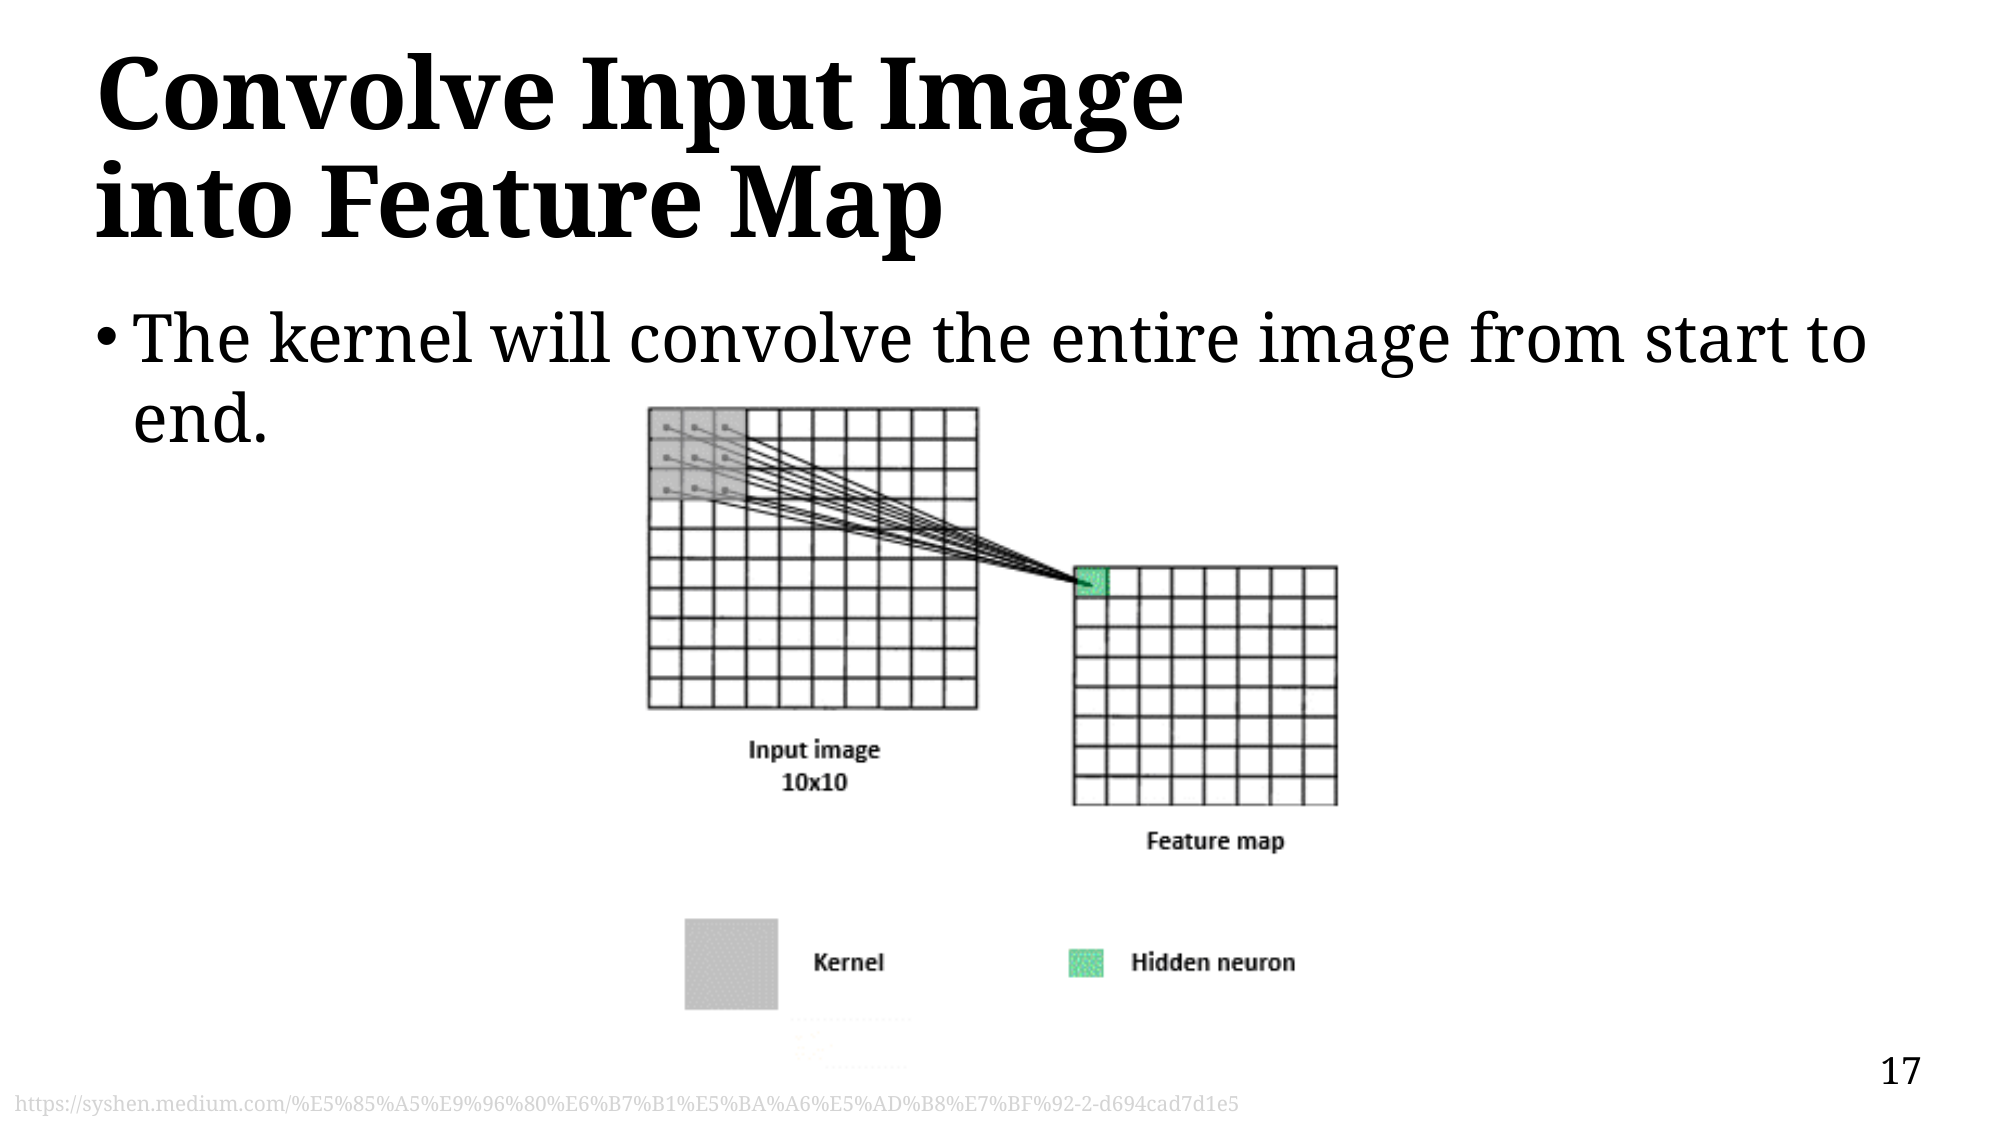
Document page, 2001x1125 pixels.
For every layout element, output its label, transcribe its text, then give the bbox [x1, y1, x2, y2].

slide_number 17 [1499, 1042, 1938, 1103]
title Convolve Input Image into Feature Map [80, 13, 1920, 289]
list The kernel will convolve the entire image from start to end. [1499, 289, 1920, 1000]
picture [501, 288, 1499, 1108]
list The kernel will convolve the entire image from start to end. [80, 289, 501, 1000]
text_box https://syshen.medium.com/%E5%85%A5%E9%96%80%E6%B7%B1%E5%BA%A6%E5%AD%B8%E7%BF%92-2-d694cad7d1e5 [0, 1083, 1723, 1123]
